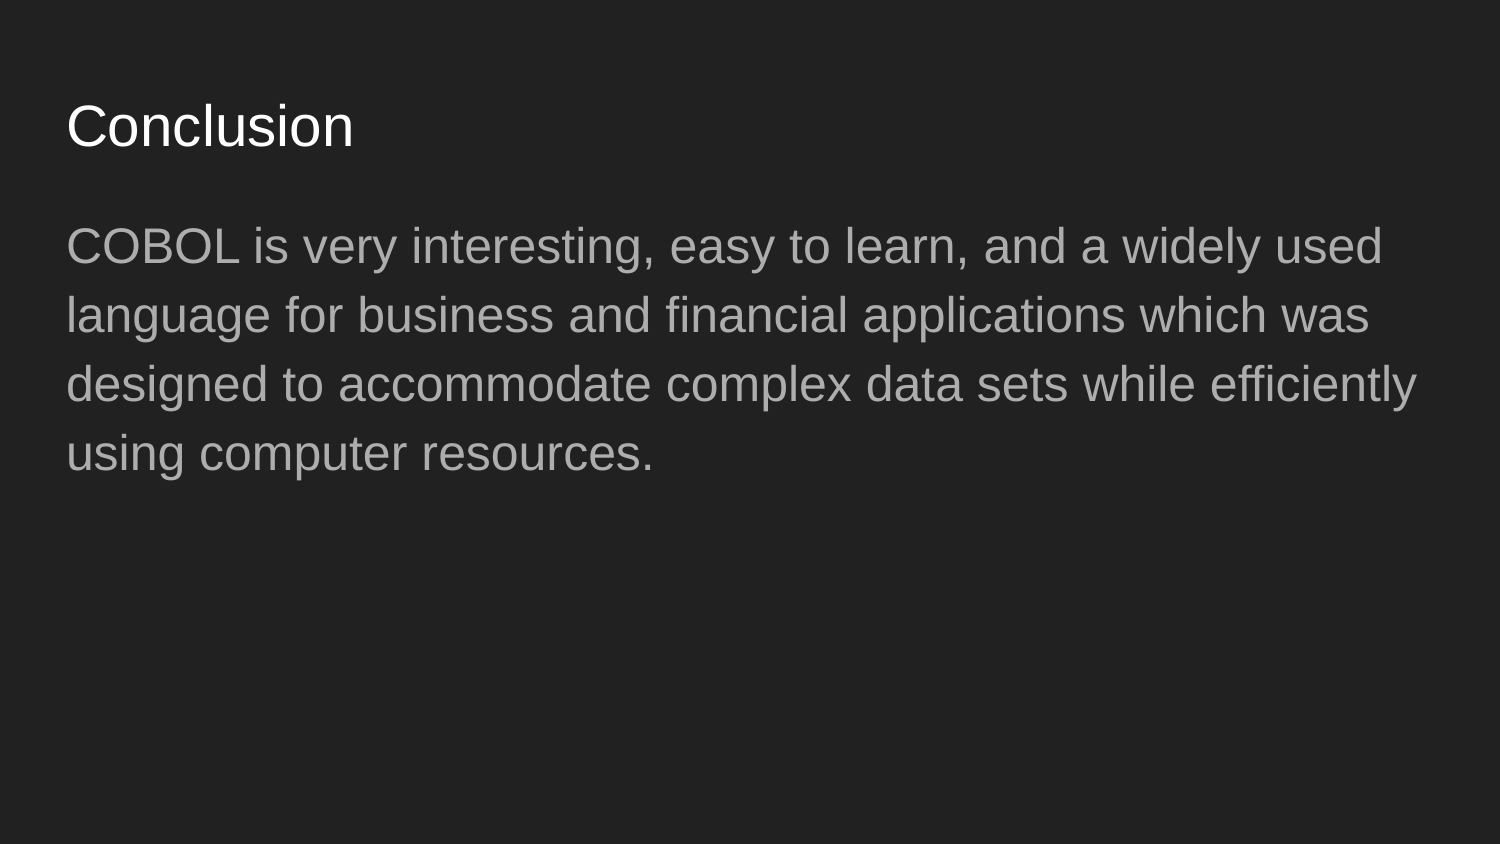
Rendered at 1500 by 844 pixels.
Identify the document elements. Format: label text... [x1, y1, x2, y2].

list COBOL is very interesting, easy to learn, and a widely used language for business and financial applications which was designed to accommodate complex data sets while efficiently using computer resources. [51, 189, 1449, 750]
title Conclusion [51, 72, 1449, 167]
